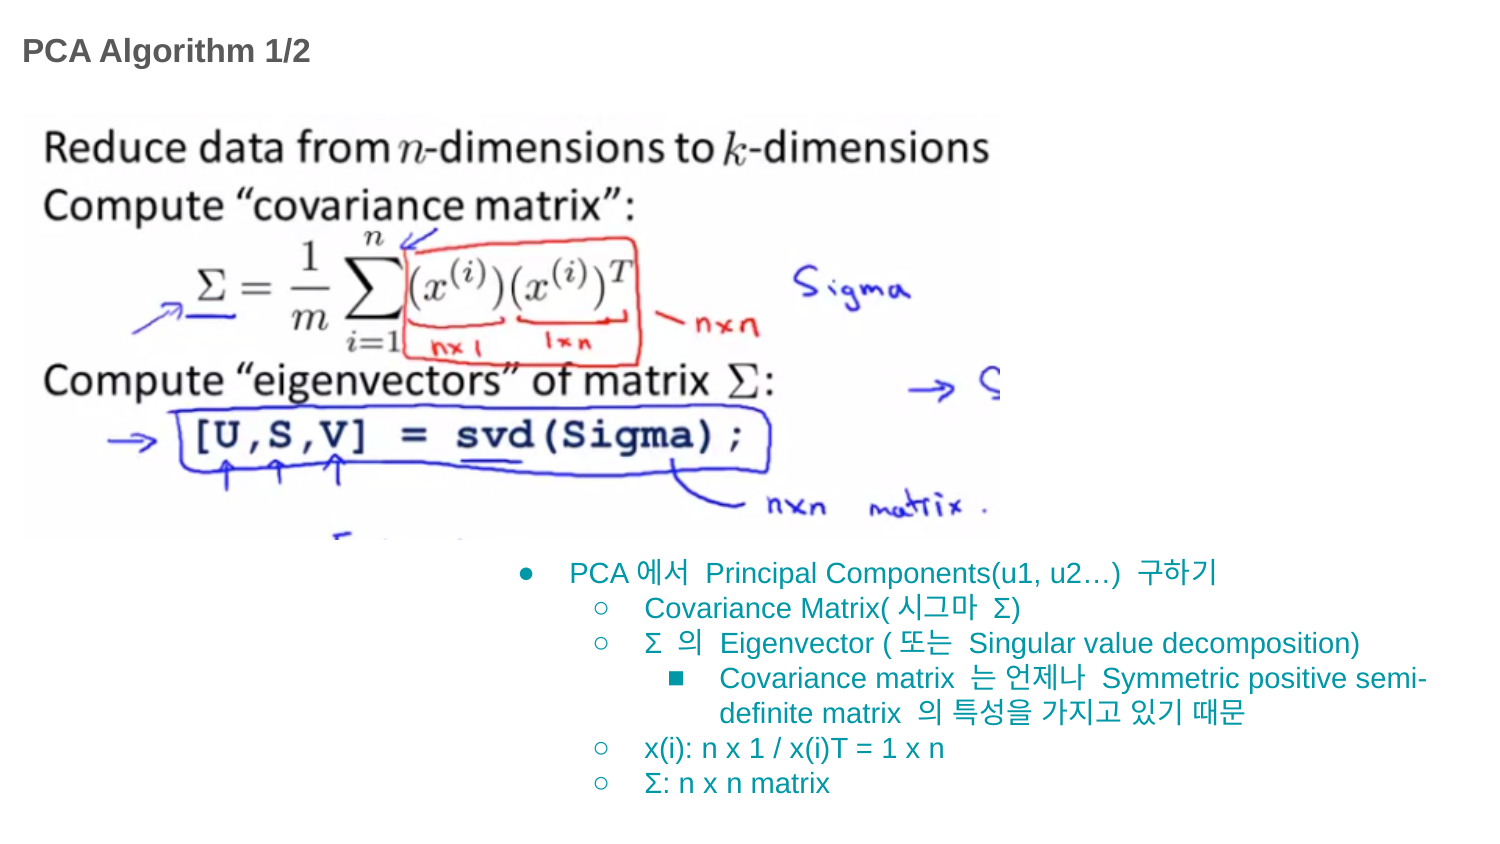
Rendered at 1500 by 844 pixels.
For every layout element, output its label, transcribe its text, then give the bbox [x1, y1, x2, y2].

picture [24, 114, 1001, 540]
text_box PCA Algorithm 1/2 [7, 14, 530, 90]
text_box PCA에서 Principal Components(u1, u2…) 구하기 Covariance Matrix(시그마 Σ) Σ 의 Eigenvector (또는 Singular value decomposition) Covariance matrix 는 언제나 Symmetric positive semi-definite matrix 의 특성을 가지고 있기 때문 x(i): n x 1 / x(i)T = 1 x n Σ: n x n matrix [479, 539, 1446, 695]
